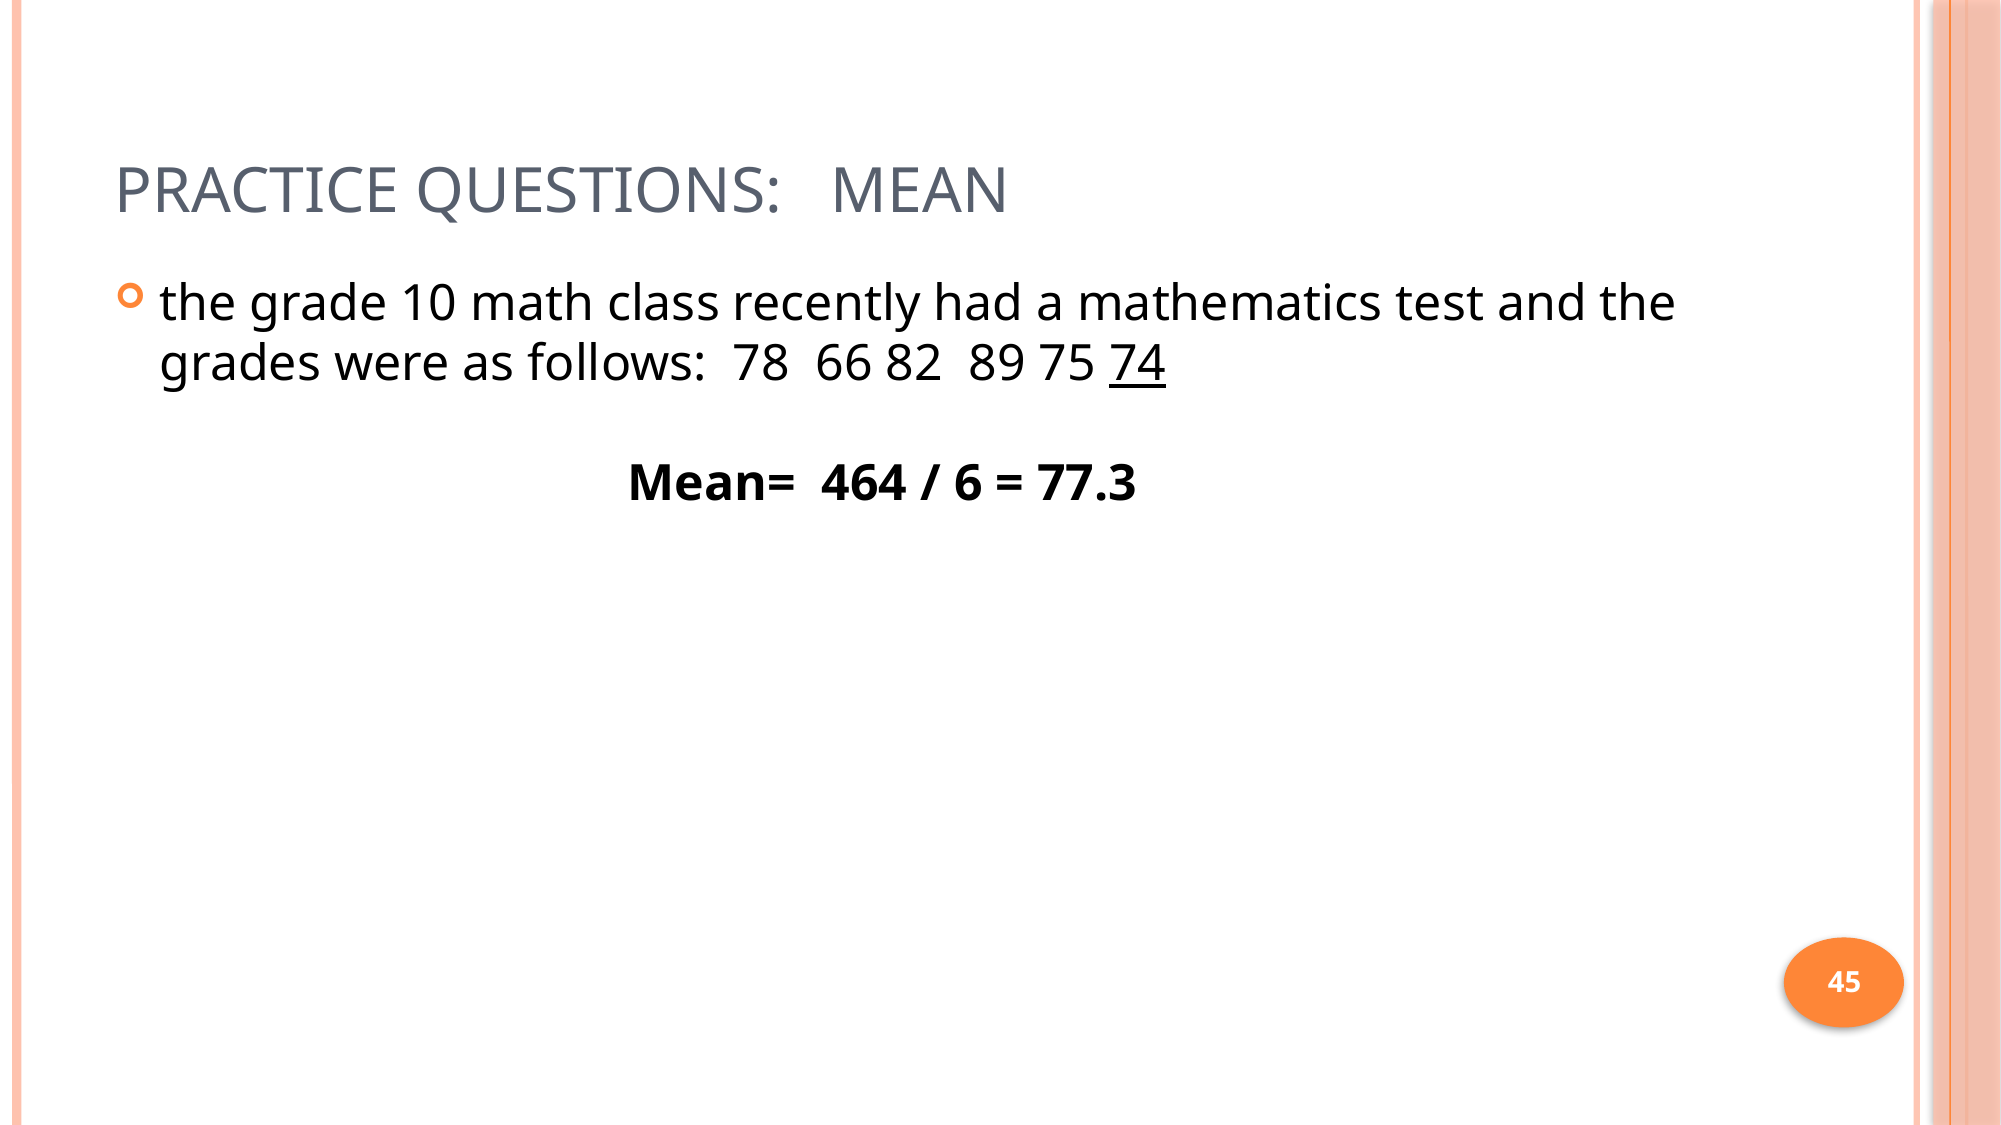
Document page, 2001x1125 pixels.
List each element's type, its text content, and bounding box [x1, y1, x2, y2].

slide_number 45 [1777, 940, 1912, 1027]
list the grade 10 math class recently had a mathematics test and the grades were as follows: 78 66 82 89 75 74 Mean= 464 / 6 = 77.3 [99, 262, 1734, 1062]
title Practice Questions: Mean [99, 45, 1734, 233]
